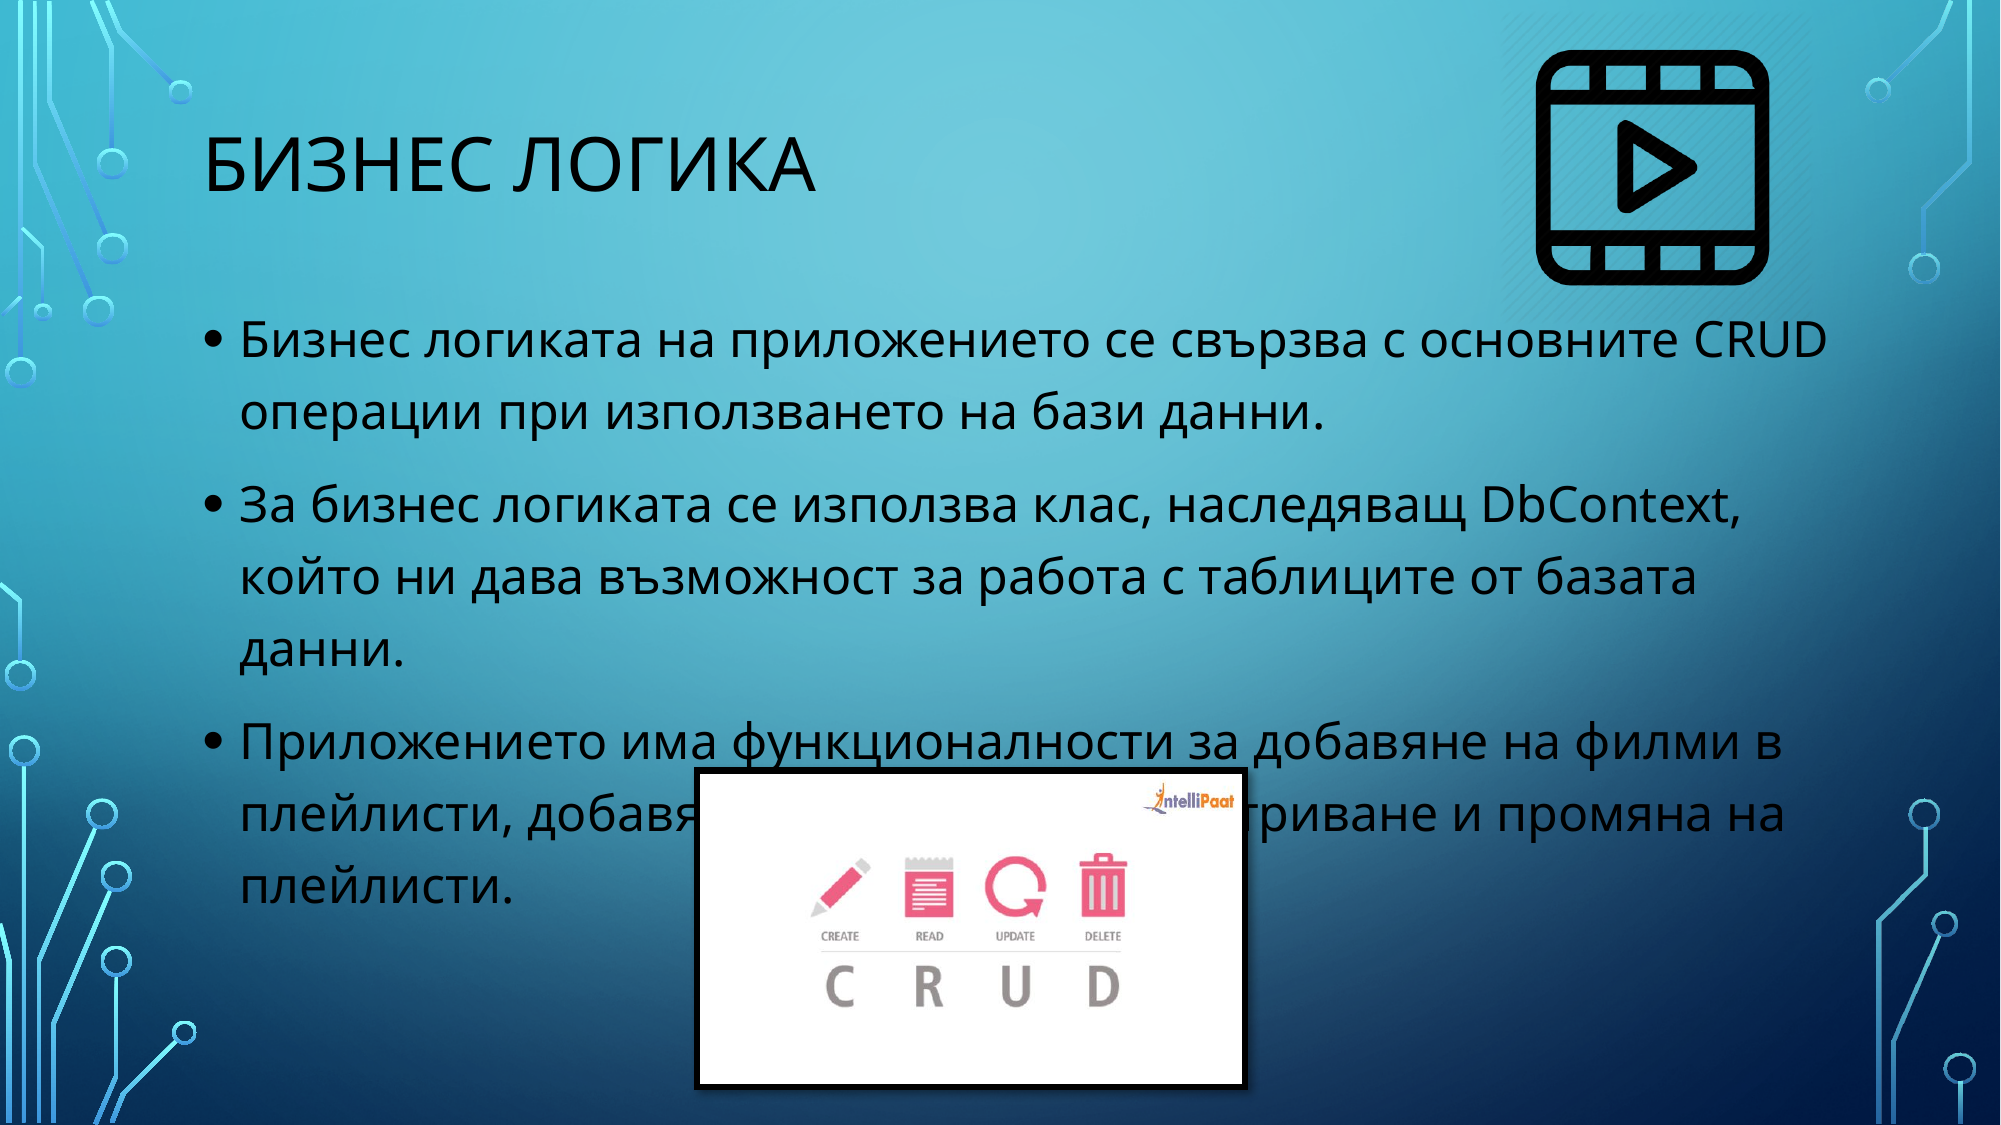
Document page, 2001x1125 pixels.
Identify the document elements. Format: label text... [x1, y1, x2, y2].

picture [1499, 10, 1813, 324]
title Бизнес логика [187, 45, 1499, 288]
picture [699, 773, 1243, 1084]
list Бизнес логиката на приложението се свързва с основните CRUD операции при използването на бази данни. За бизнес логиката се използва клас, наследяващ DbContext, който ни дава възможност за работа с таблиците от базата данни. Приложението има функционалности за добавяне на филми в плейлисти, добавяне на нови филми, изтриване и промяна на плейлисти. [187, 288, 1862, 1076]
